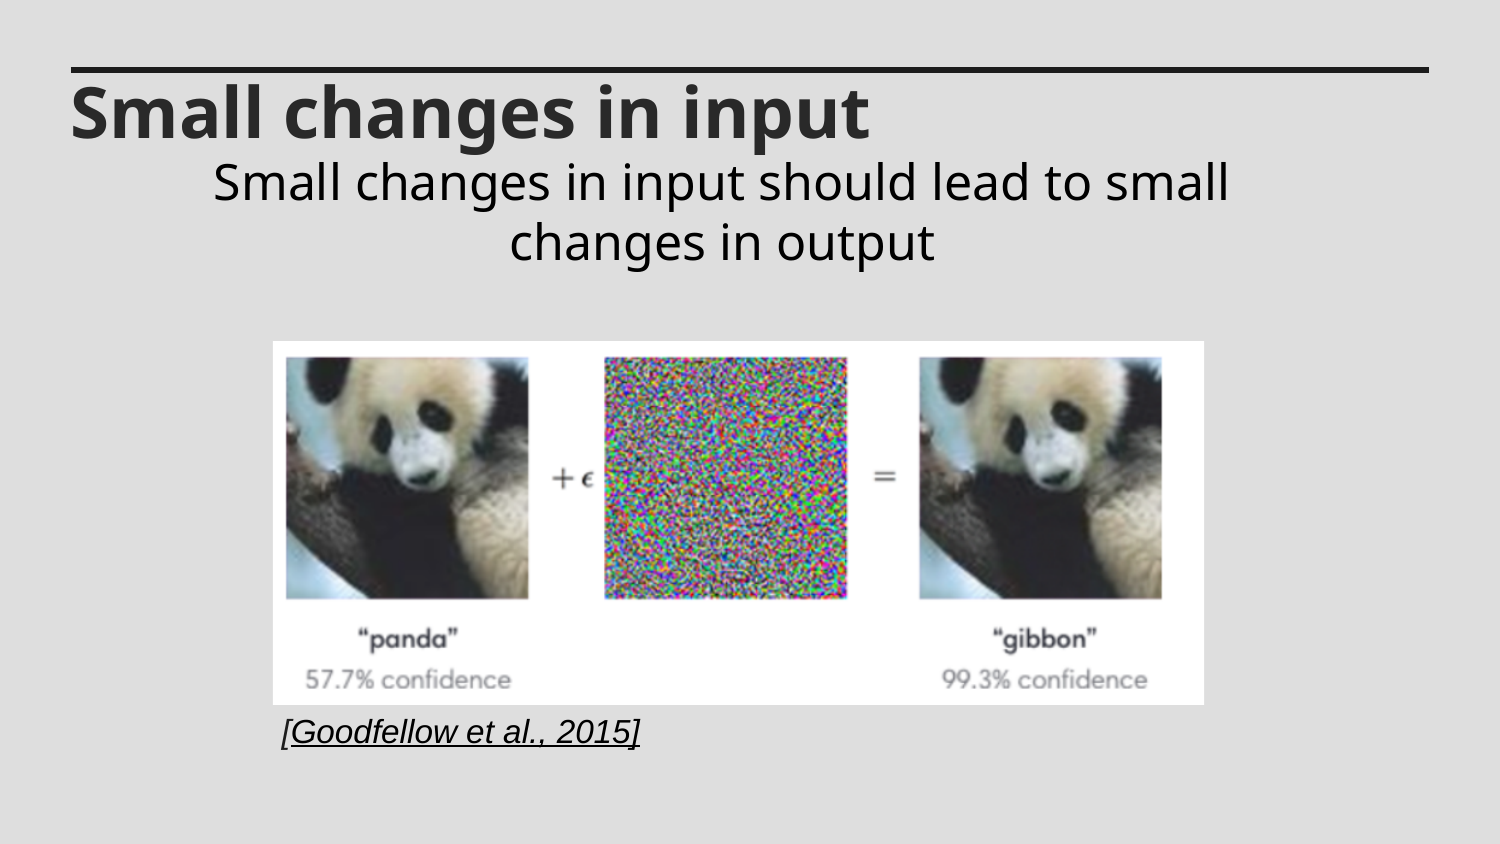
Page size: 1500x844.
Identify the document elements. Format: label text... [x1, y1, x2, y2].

text_box [Goodfellow et al., 2015] [266, 702, 750, 758]
picture [272, 340, 1205, 705]
list Small changes in input [70, 67, 1430, 183]
list Small changes in input should lead to small changes in output [145, 222, 1300, 468]
